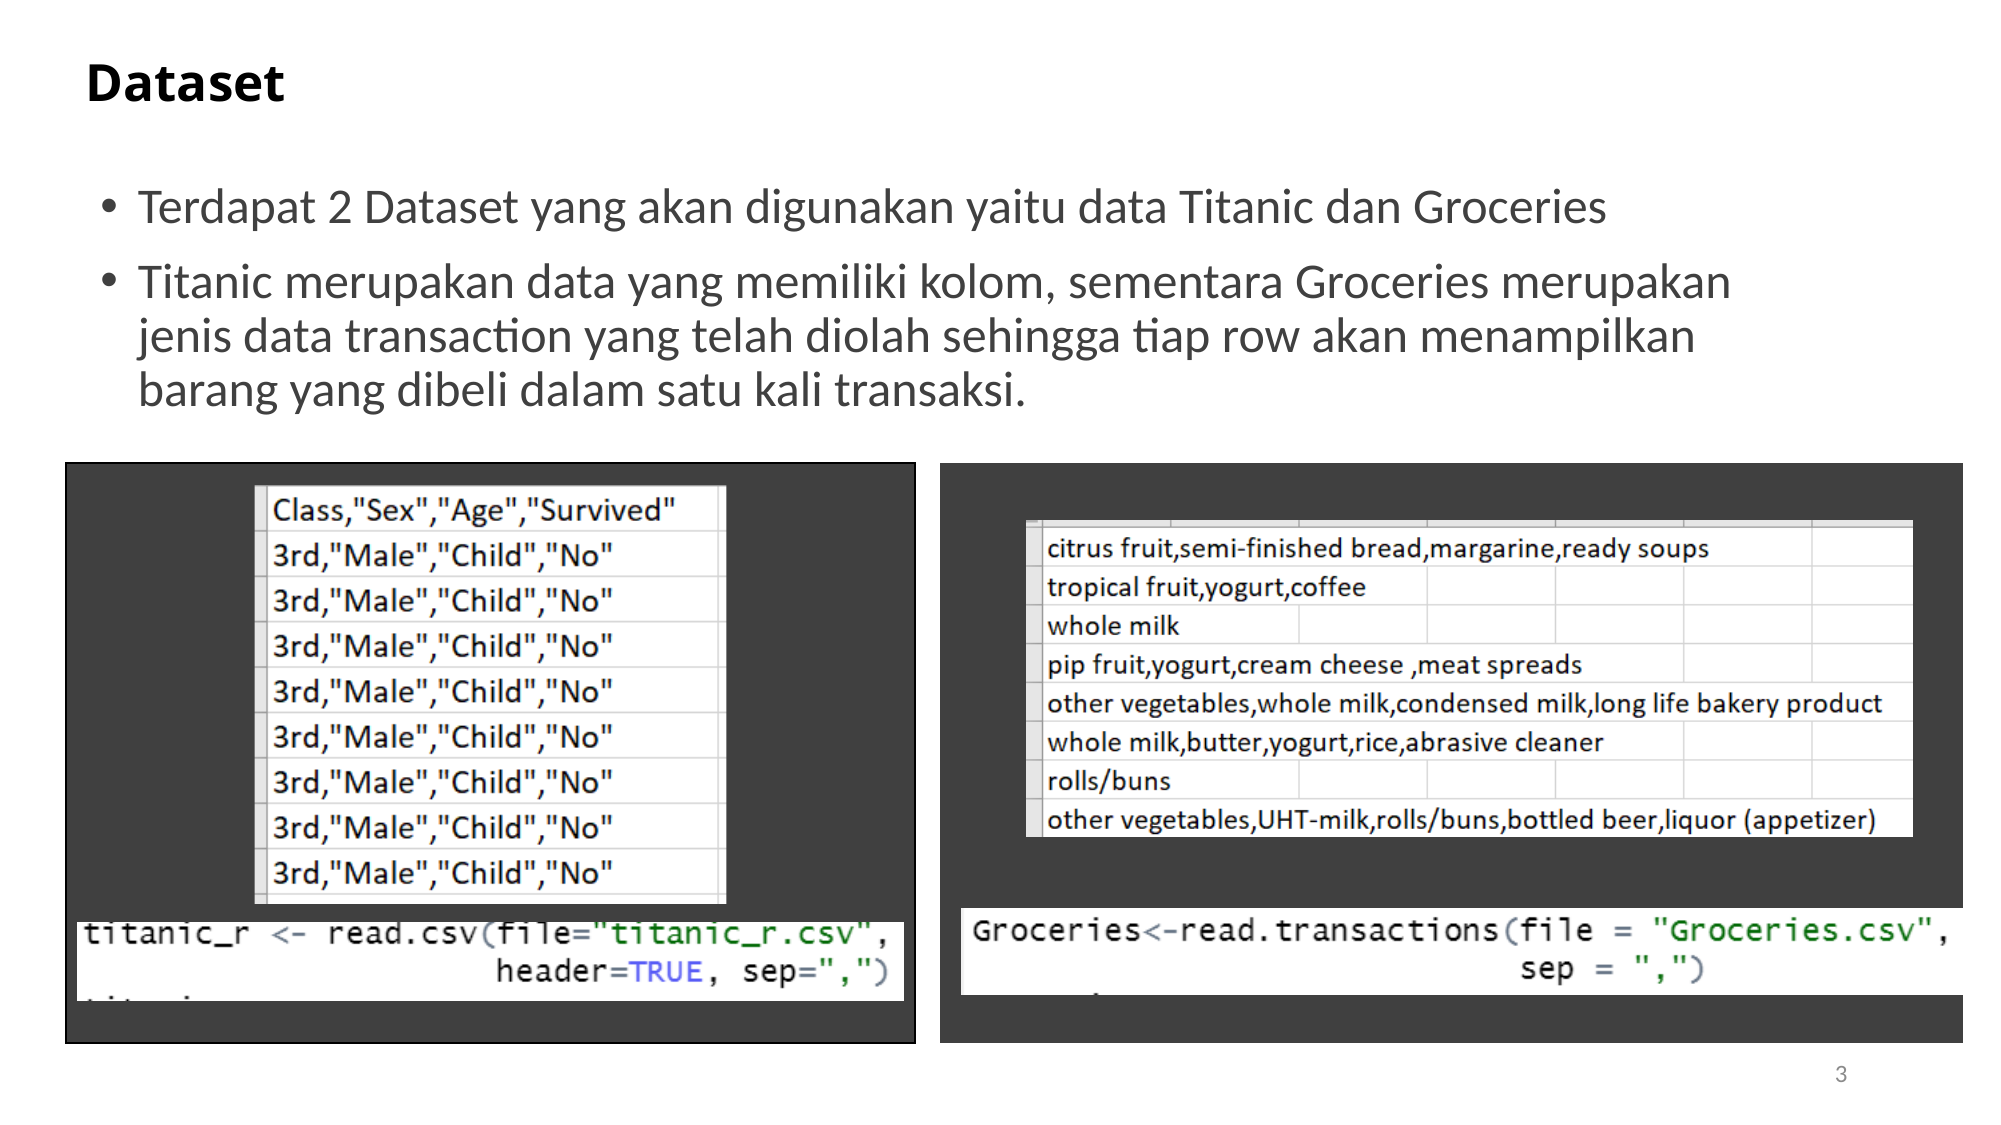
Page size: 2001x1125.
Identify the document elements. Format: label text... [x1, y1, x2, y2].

title Dataset [70, 49, 1569, 121]
list Terdapat 2 Dataset yang akan digunakan yaitu data Titanic dan Groceries Titanic merupakan data yang memiliki kolom, sementara Groceries merupakan jenis data transaction yang telah diolah sehingga tiap row akan menampilkan barang yang dibeli dalam satu kali transaksi. [70, 151, 1863, 766]
picture [77, 922, 904, 1001]
slide_number 3 [1412, 1043, 1863, 1103]
text_box [65, 462, 916, 1044]
picture [940, 463, 1964, 1043]
picture [254, 485, 727, 904]
